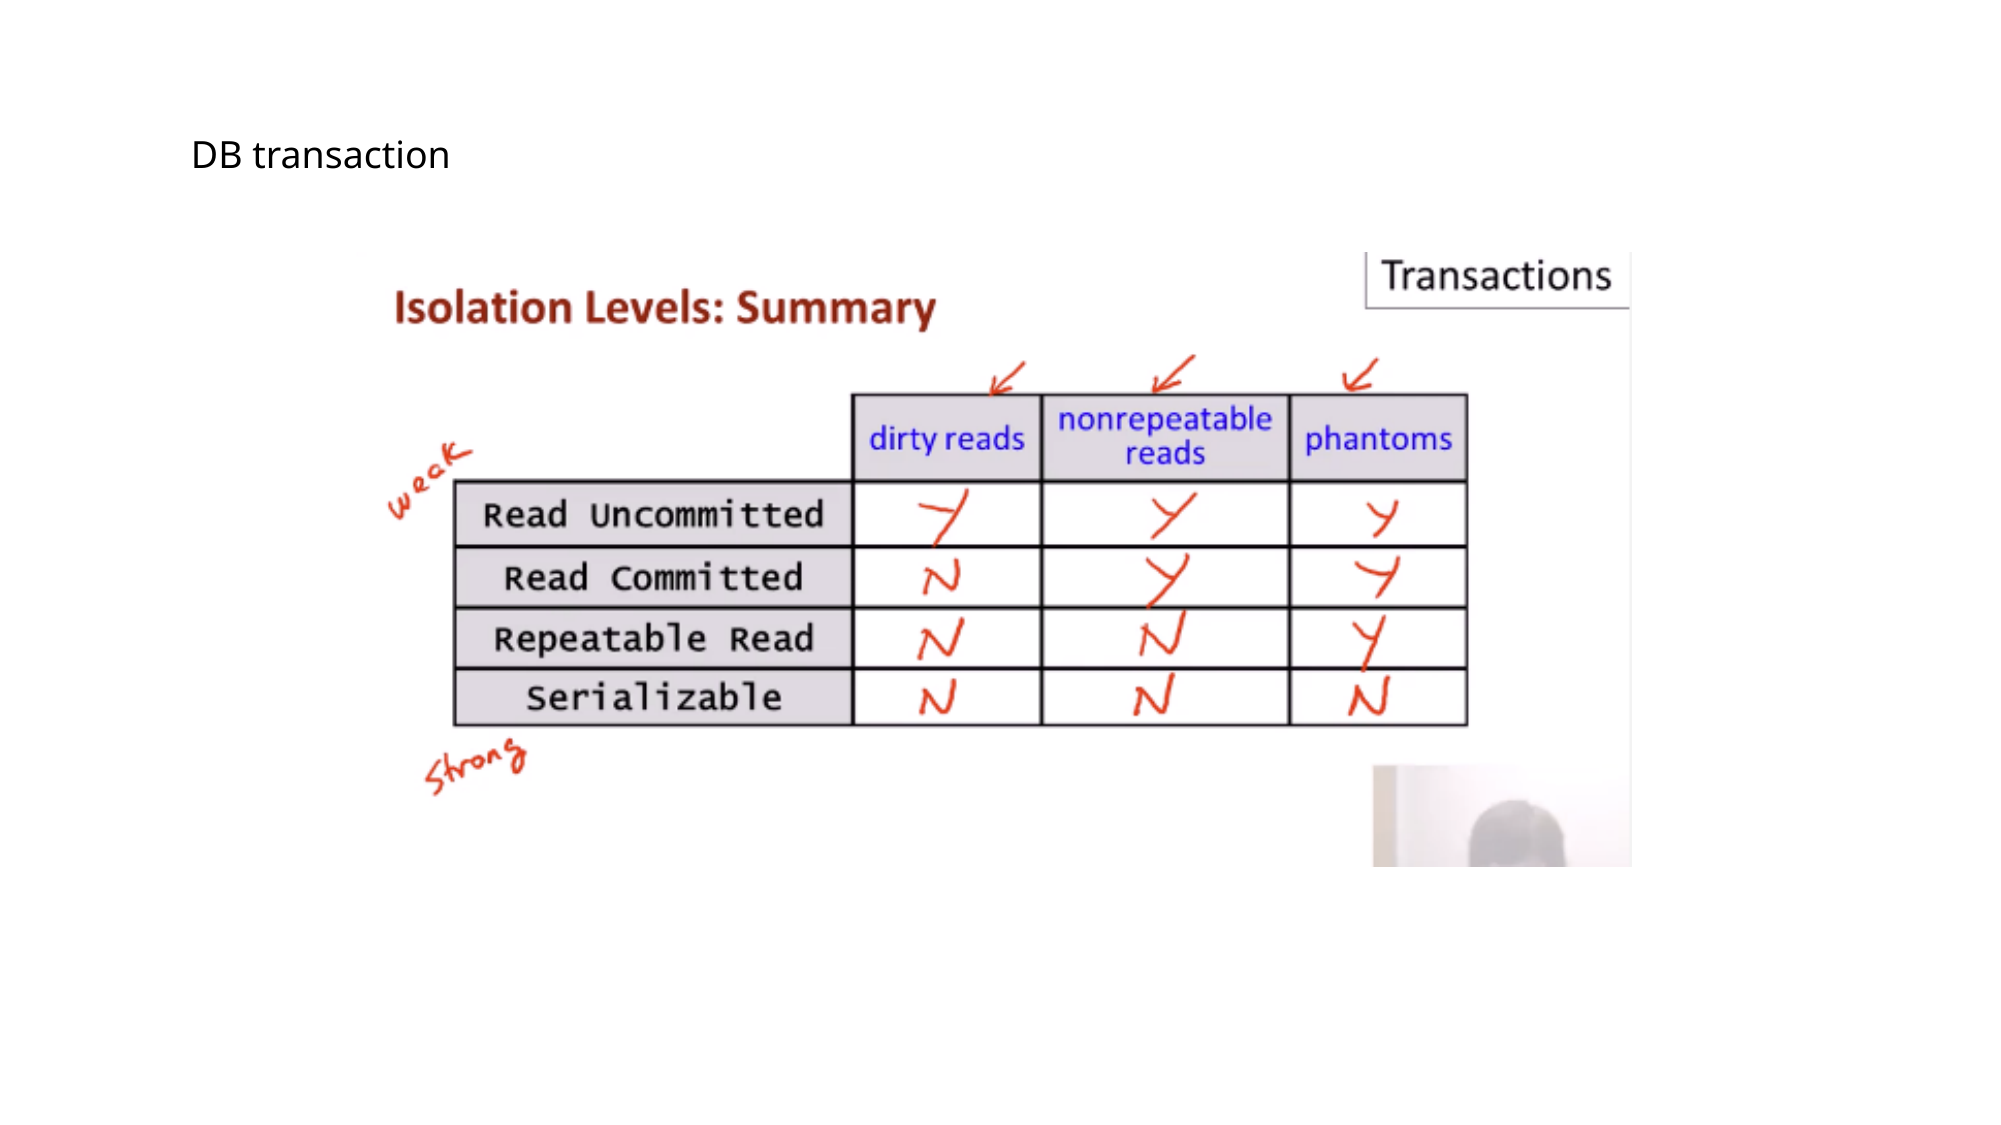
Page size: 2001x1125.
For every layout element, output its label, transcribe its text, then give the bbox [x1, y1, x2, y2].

picture [356, 252, 1632, 867]
text_box DB transaction [176, 123, 476, 184]
